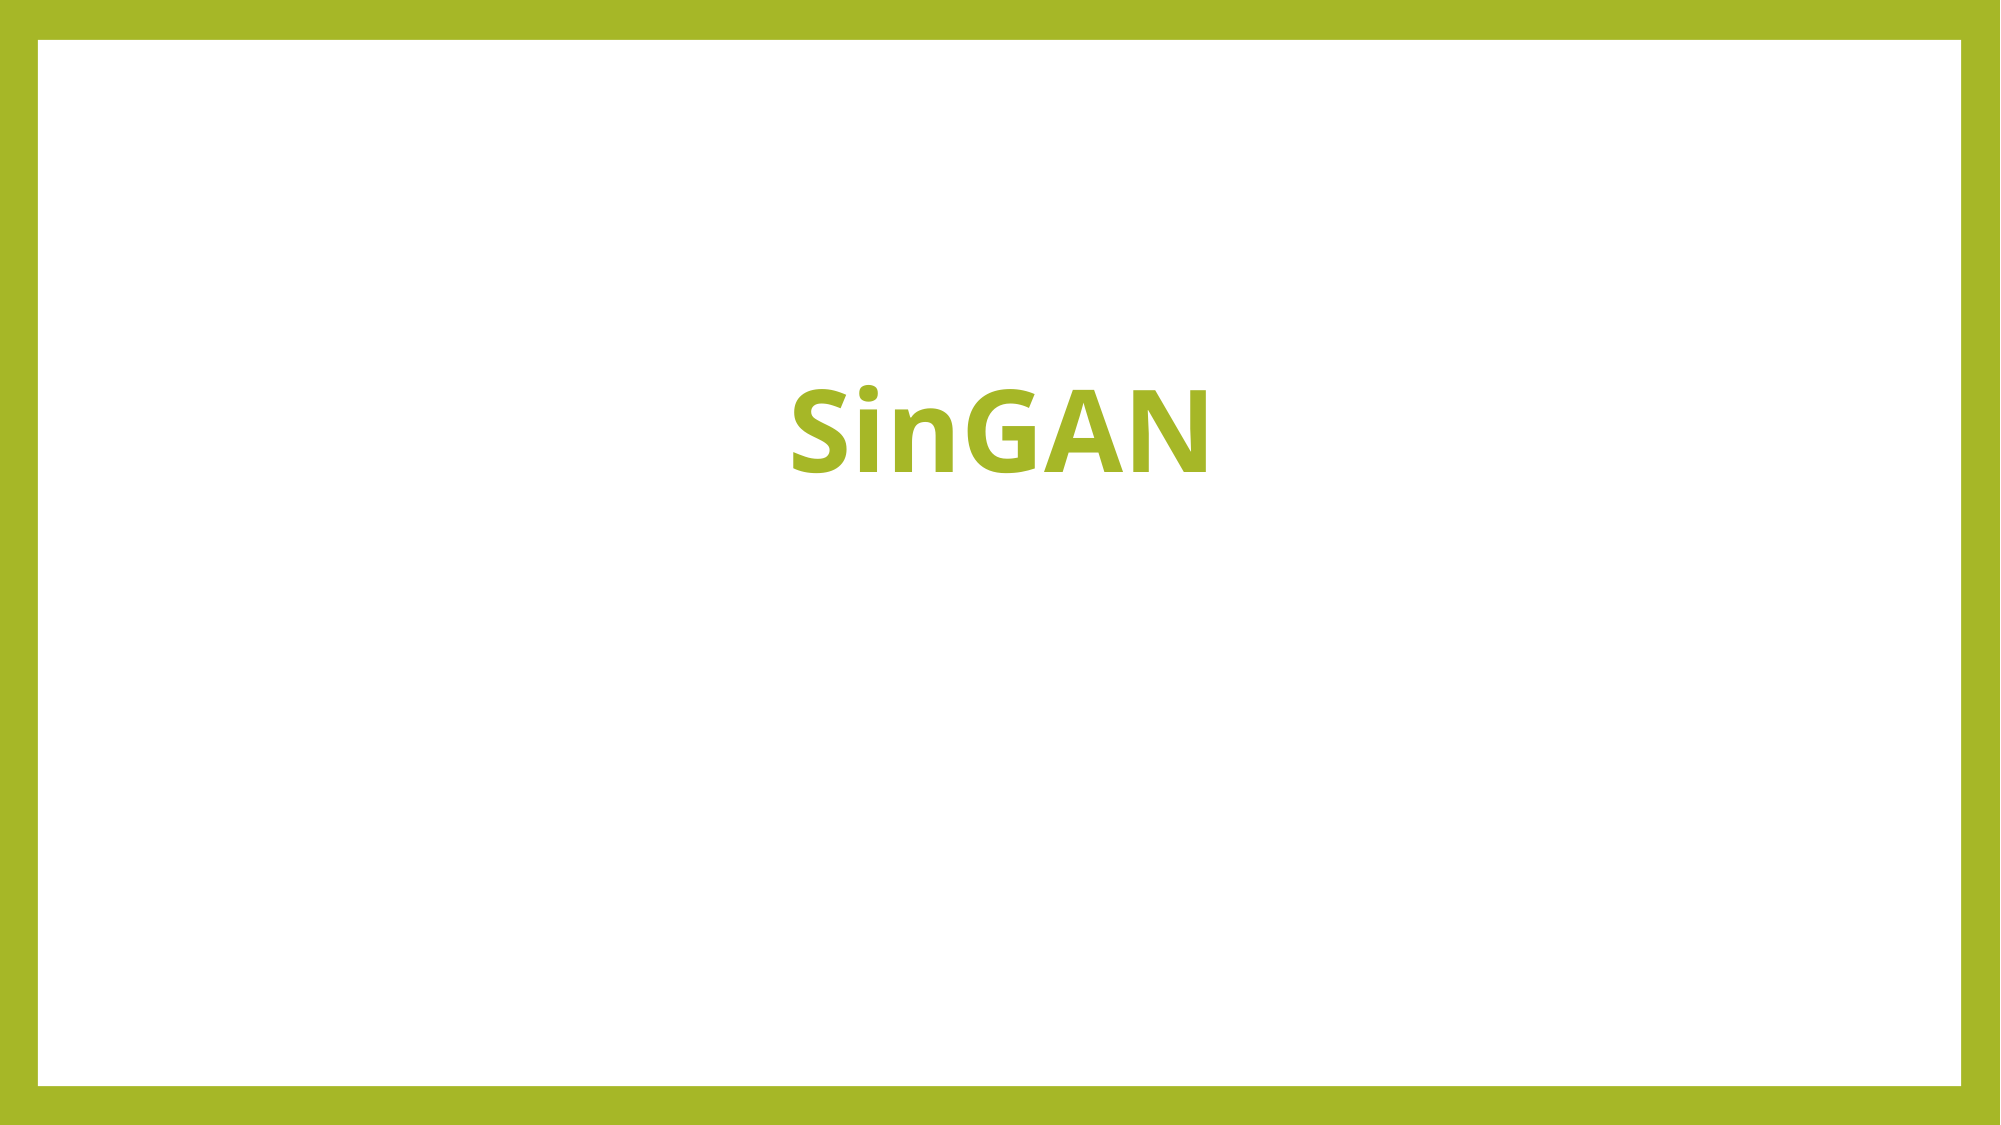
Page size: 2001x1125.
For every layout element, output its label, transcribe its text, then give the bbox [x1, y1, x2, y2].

text_box SinGAN [38, 350, 1968, 503]
